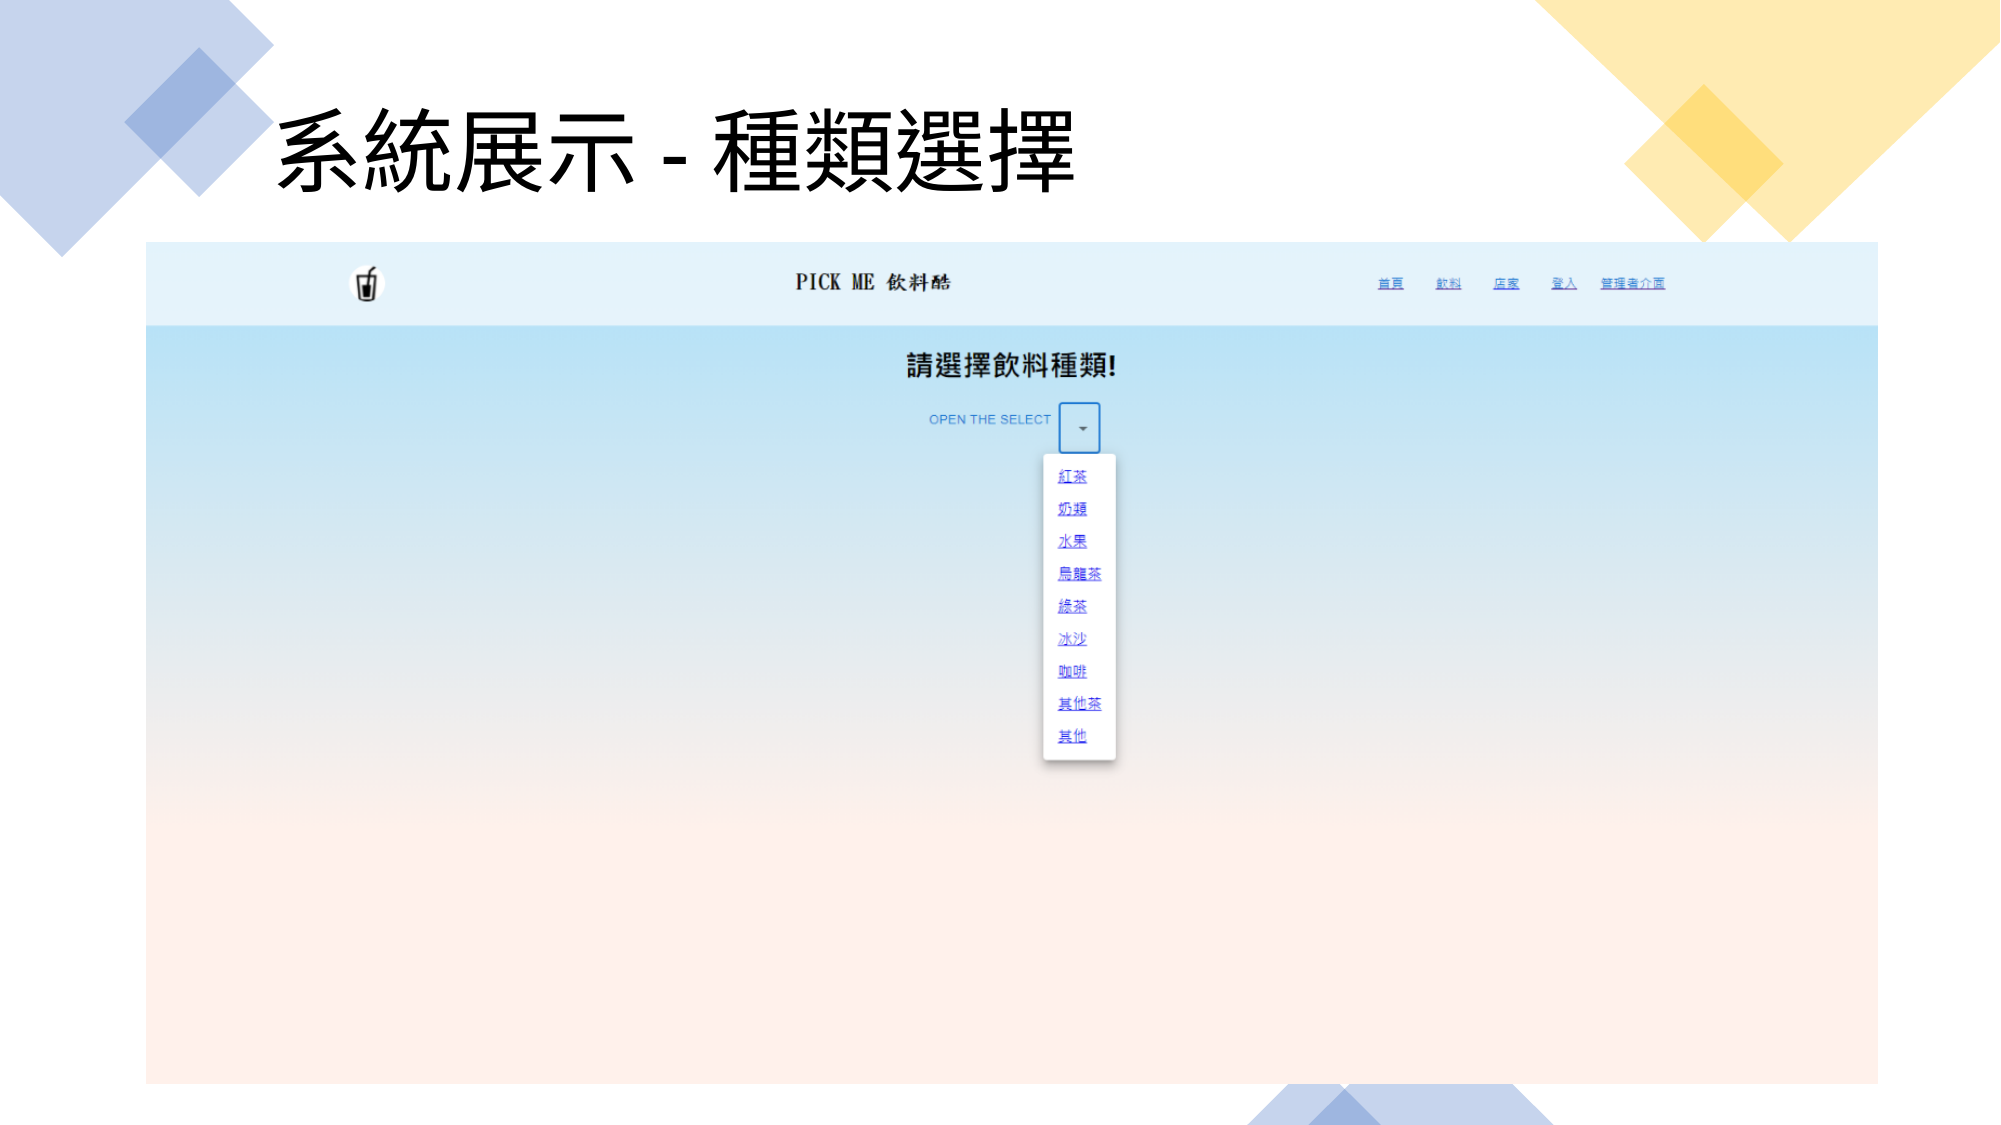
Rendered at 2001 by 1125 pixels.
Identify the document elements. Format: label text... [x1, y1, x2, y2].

text_box [1533, 0, 2000, 242]
picture [146, 242, 1878, 1084]
text_box [0, 0, 276, 259]
text_box [122, 45, 256, 199]
text_box [1345, 1084, 1556, 1125]
text_box [1245, 1084, 1383, 1125]
text_box 系統展示-種類選擇 [256, 47, 1768, 242]
